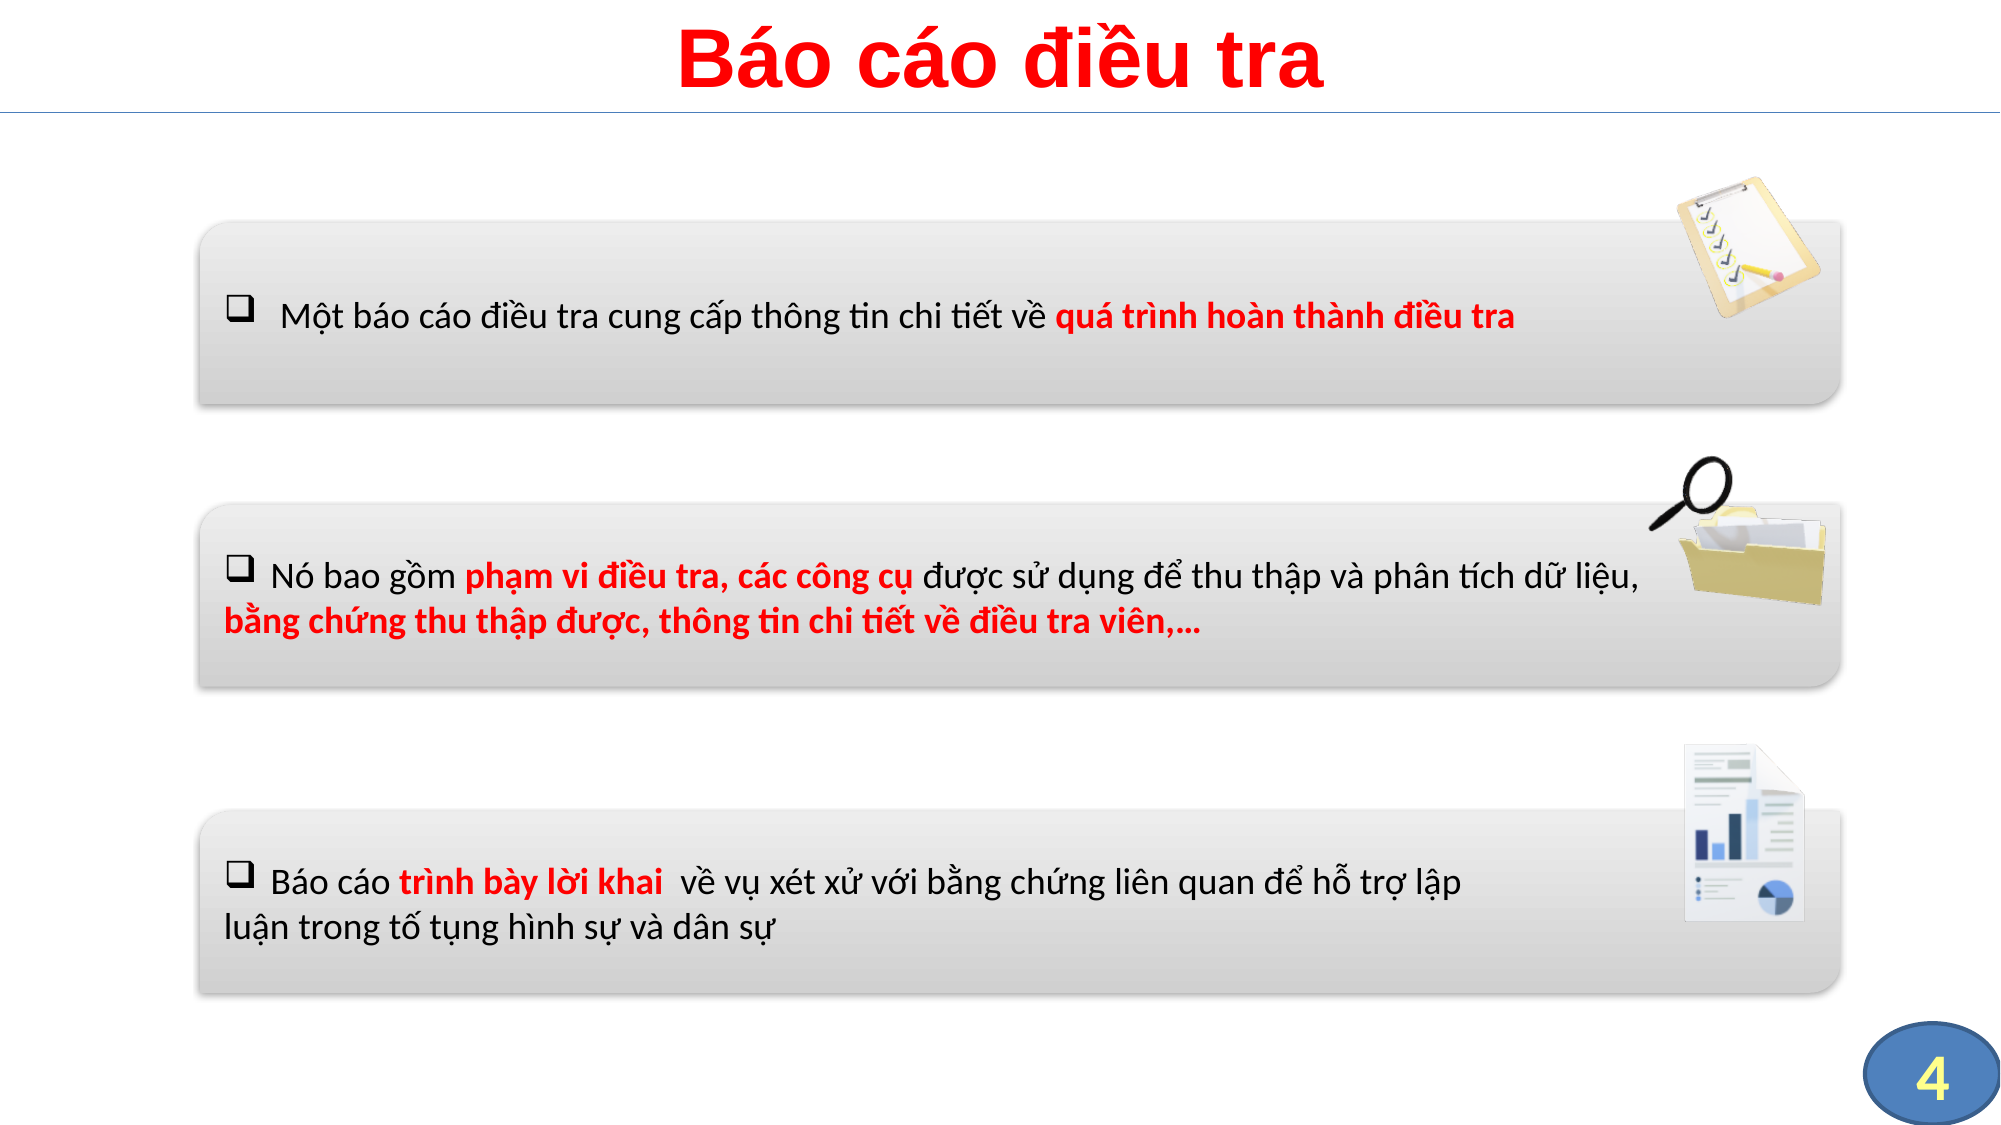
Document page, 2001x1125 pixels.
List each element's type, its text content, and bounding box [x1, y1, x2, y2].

text_box Nó bao gồm phạm vi điều tra, các công cụ được sử dụng để thu thập và phân tích dữ liệu, bằng chứng thu thập được, thông tin chi tiết về điều tra viên,… [199, 504, 1841, 688]
text_box Báo cáo trình bày lời khai về vụ xét xử với bằng chứng liên quan để hỗ trợ lập luận trong tố tụng hình sự và dân sự [199, 810, 1841, 994]
picture [1674, 742, 1815, 924]
text_box Một báo cáo điều tra cung cấp thông tin chi tiết về quá trình hoàn thành điều tra [199, 221, 1841, 405]
picture [1641, 448, 1833, 616]
title Báo cáo điều tra [0, 0, 2000, 113]
picture [1663, 120, 1827, 325]
slide_number 4 [1866, 1023, 2000, 1125]
